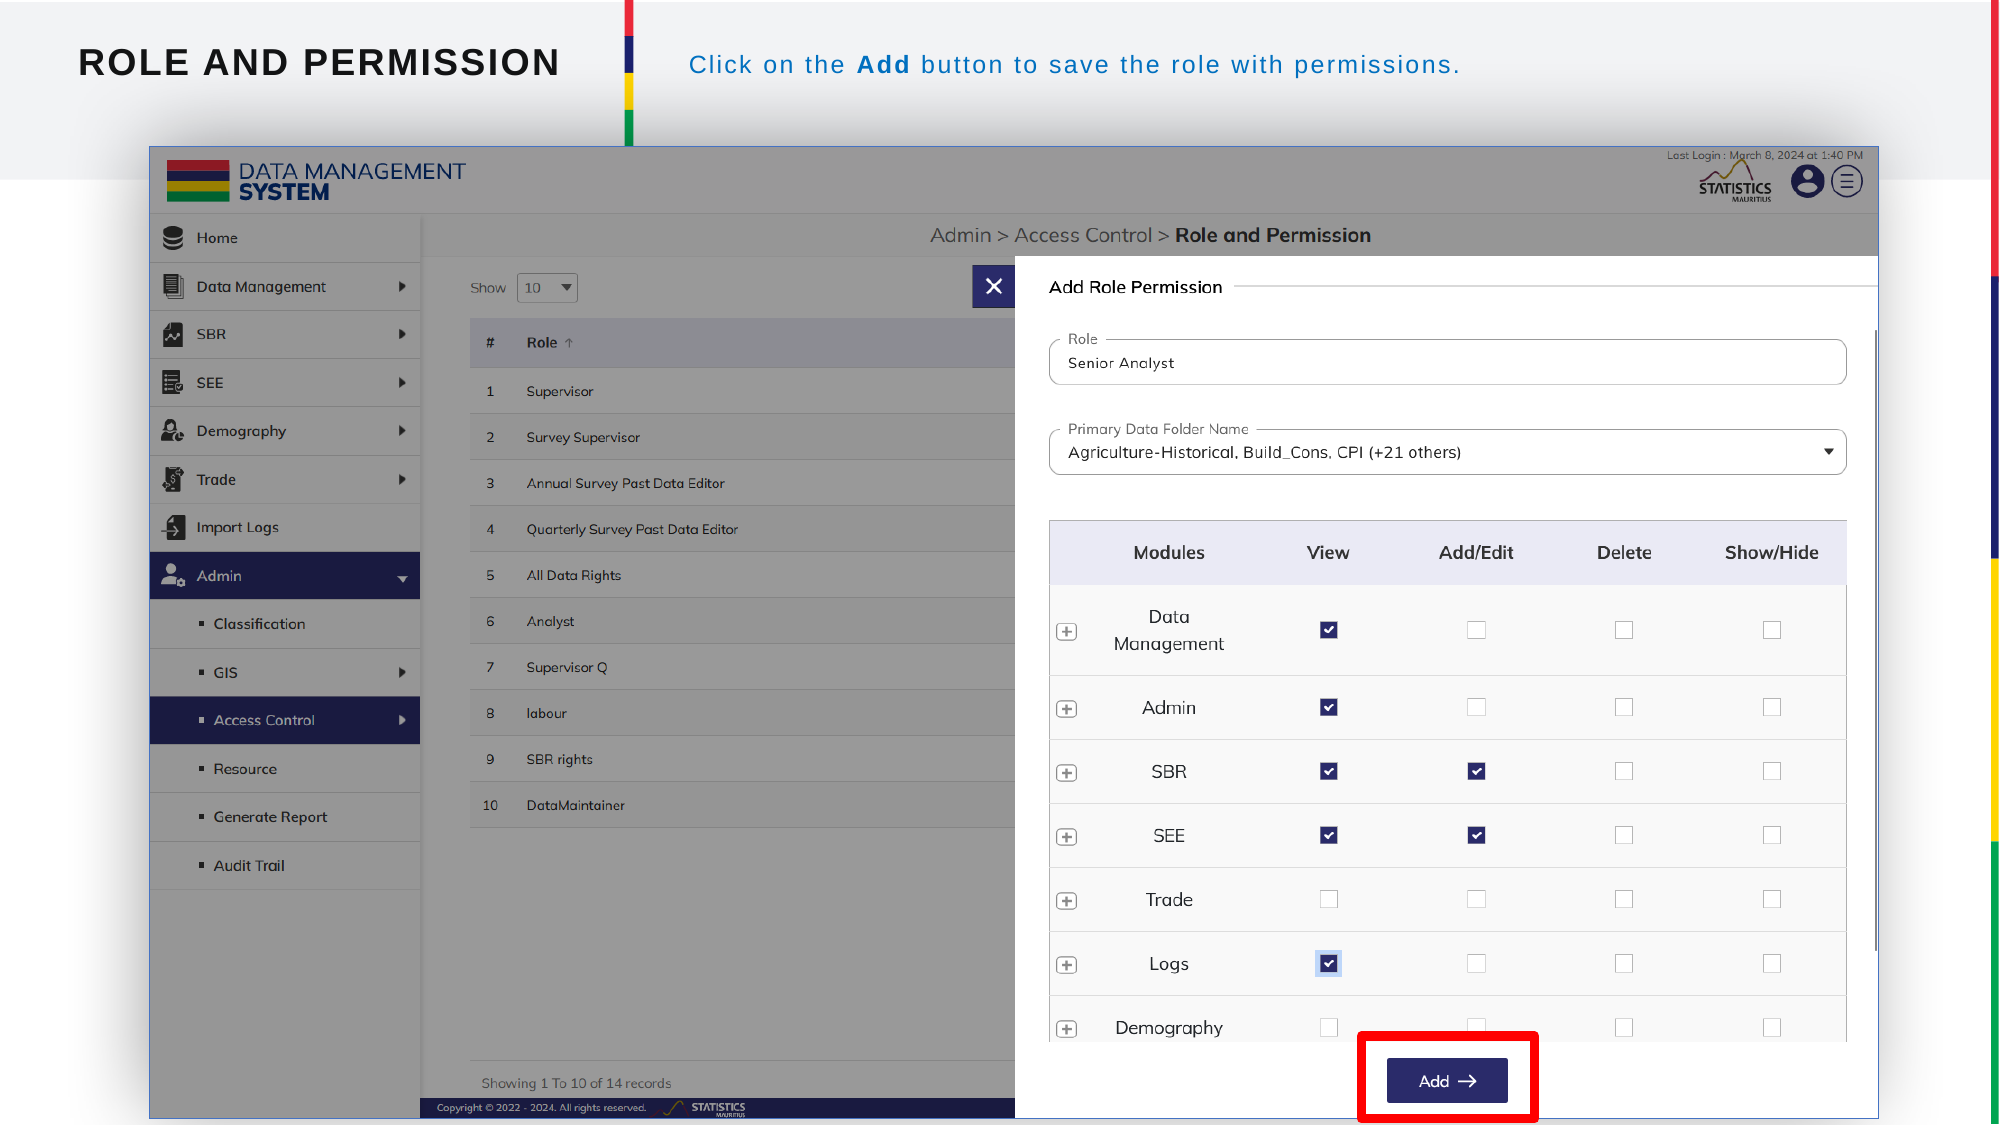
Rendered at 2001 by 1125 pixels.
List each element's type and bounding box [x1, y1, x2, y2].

text_box [0, 1, 624, 181]
text_box [634, 37, 1883, 91]
text_box [634, 1, 1991, 181]
text_box [624, 0, 634, 146]
picture [149, 146, 1879, 1119]
text_box [1991, 0, 1999, 1124]
text_box [63, 37, 624, 91]
